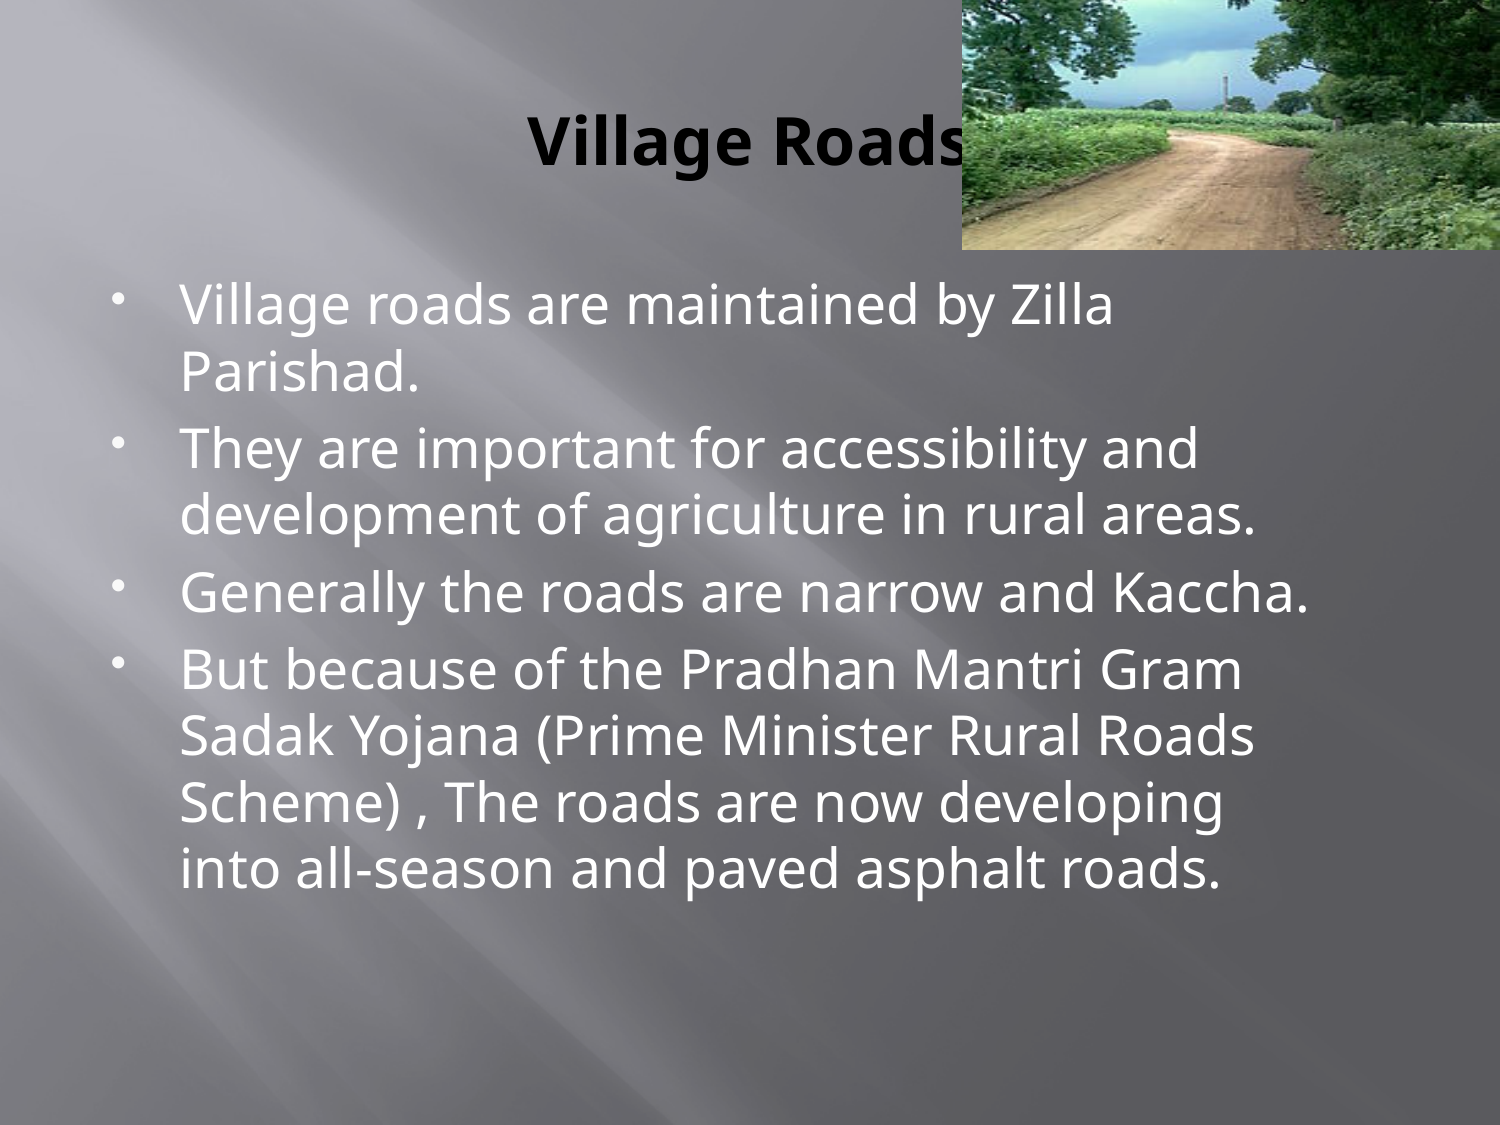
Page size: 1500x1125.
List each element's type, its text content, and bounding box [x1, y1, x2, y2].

title Village Roads [75, 45, 962, 233]
list Village roads are maintained by Zilla Parishad. They are important for accessibility and development of agriculture in rural areas. Generally the roads are narrow and Kaccha. But because of the Pradhan Mantri Gram Sadak Yojana (Prime Minister Rural Roads Scheme) , The roads are now developing into all-season and paved asphalt roads. [75, 262, 1338, 1062]
picture [962, 0, 1500, 251]
